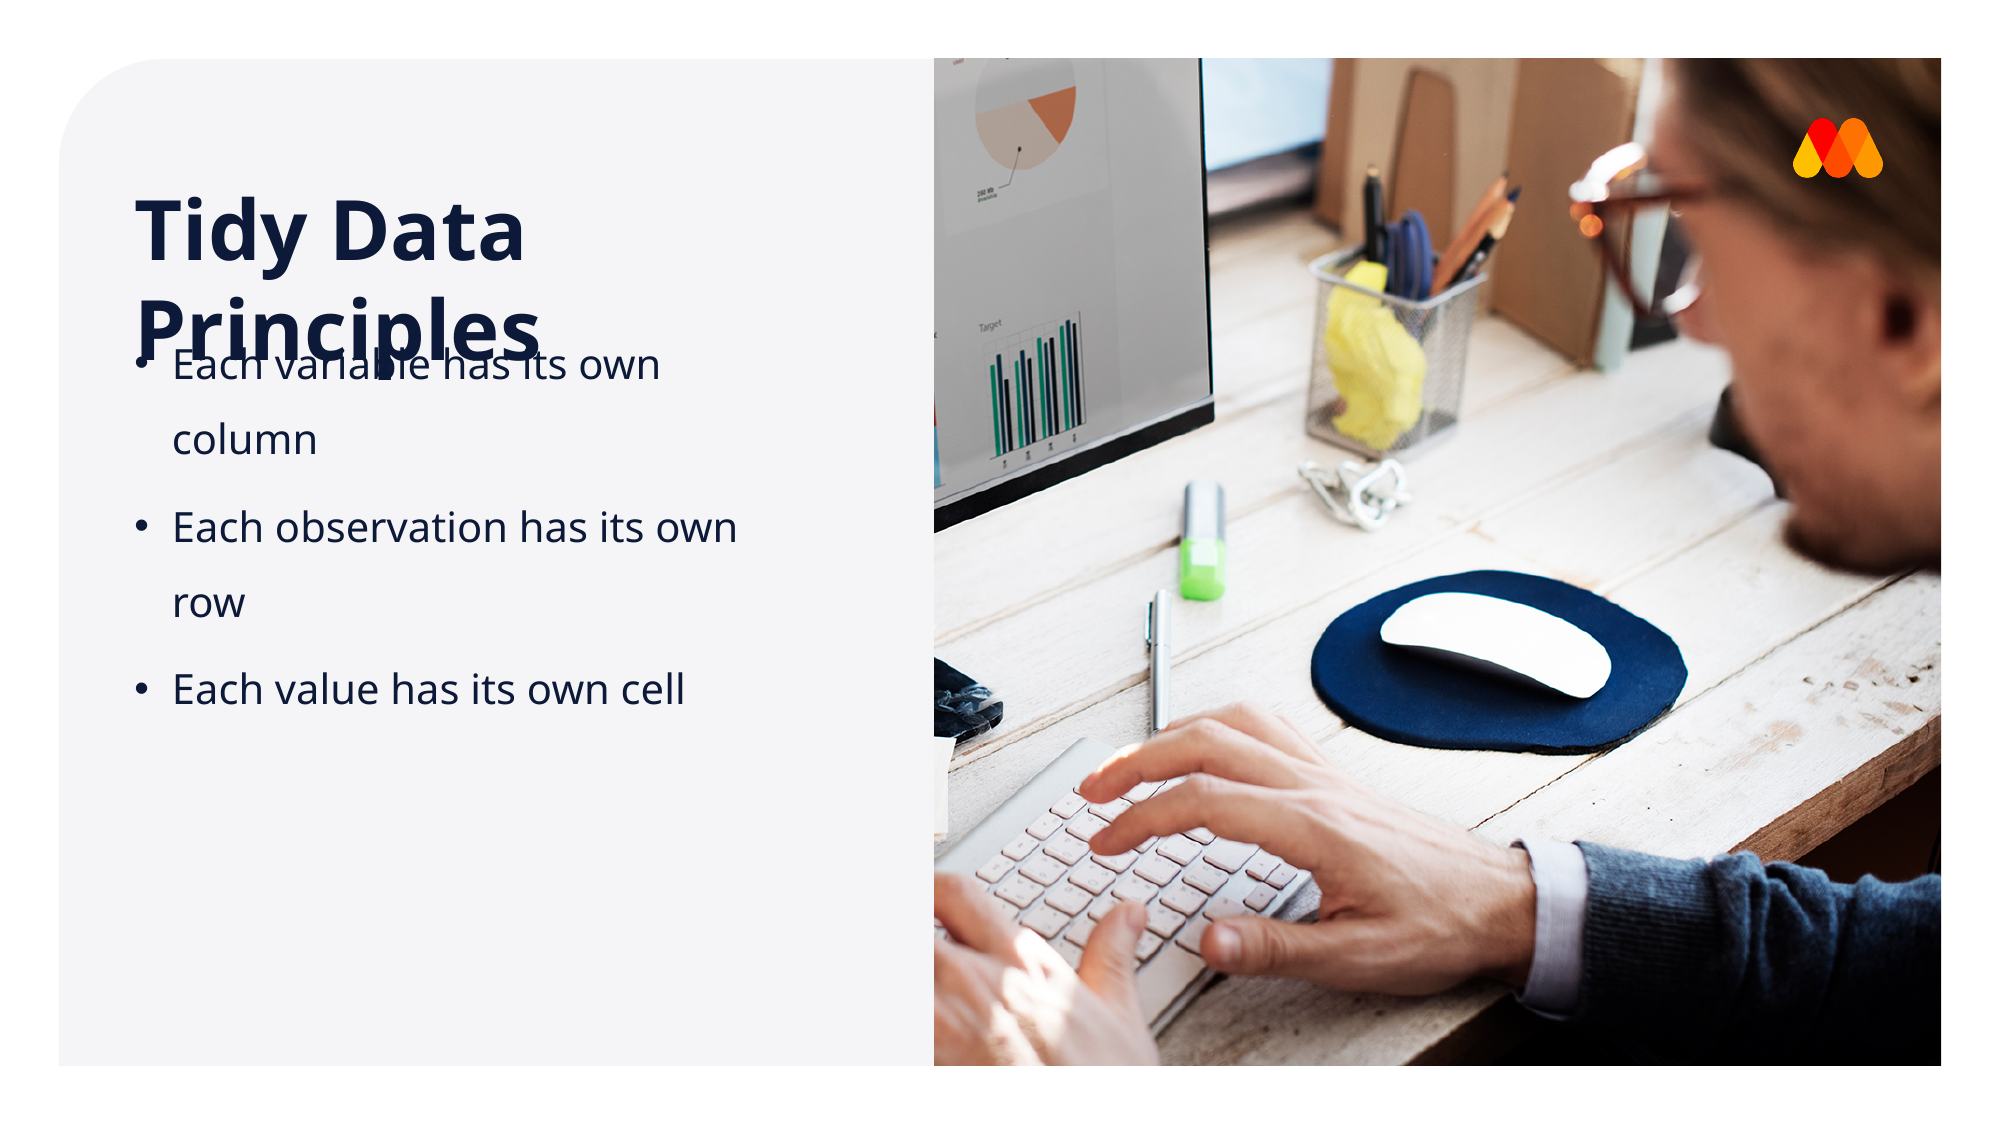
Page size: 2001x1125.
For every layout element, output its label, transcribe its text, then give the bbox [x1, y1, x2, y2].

text_box [57, 57, 1943, 1067]
text_box Tidy Data Principles [134, 177, 876, 378]
text_box Each variable has its own column Each observation has its own row Each value has its own cell [134, 312, 801, 857]
picture [934, 58, 1942, 1066]
